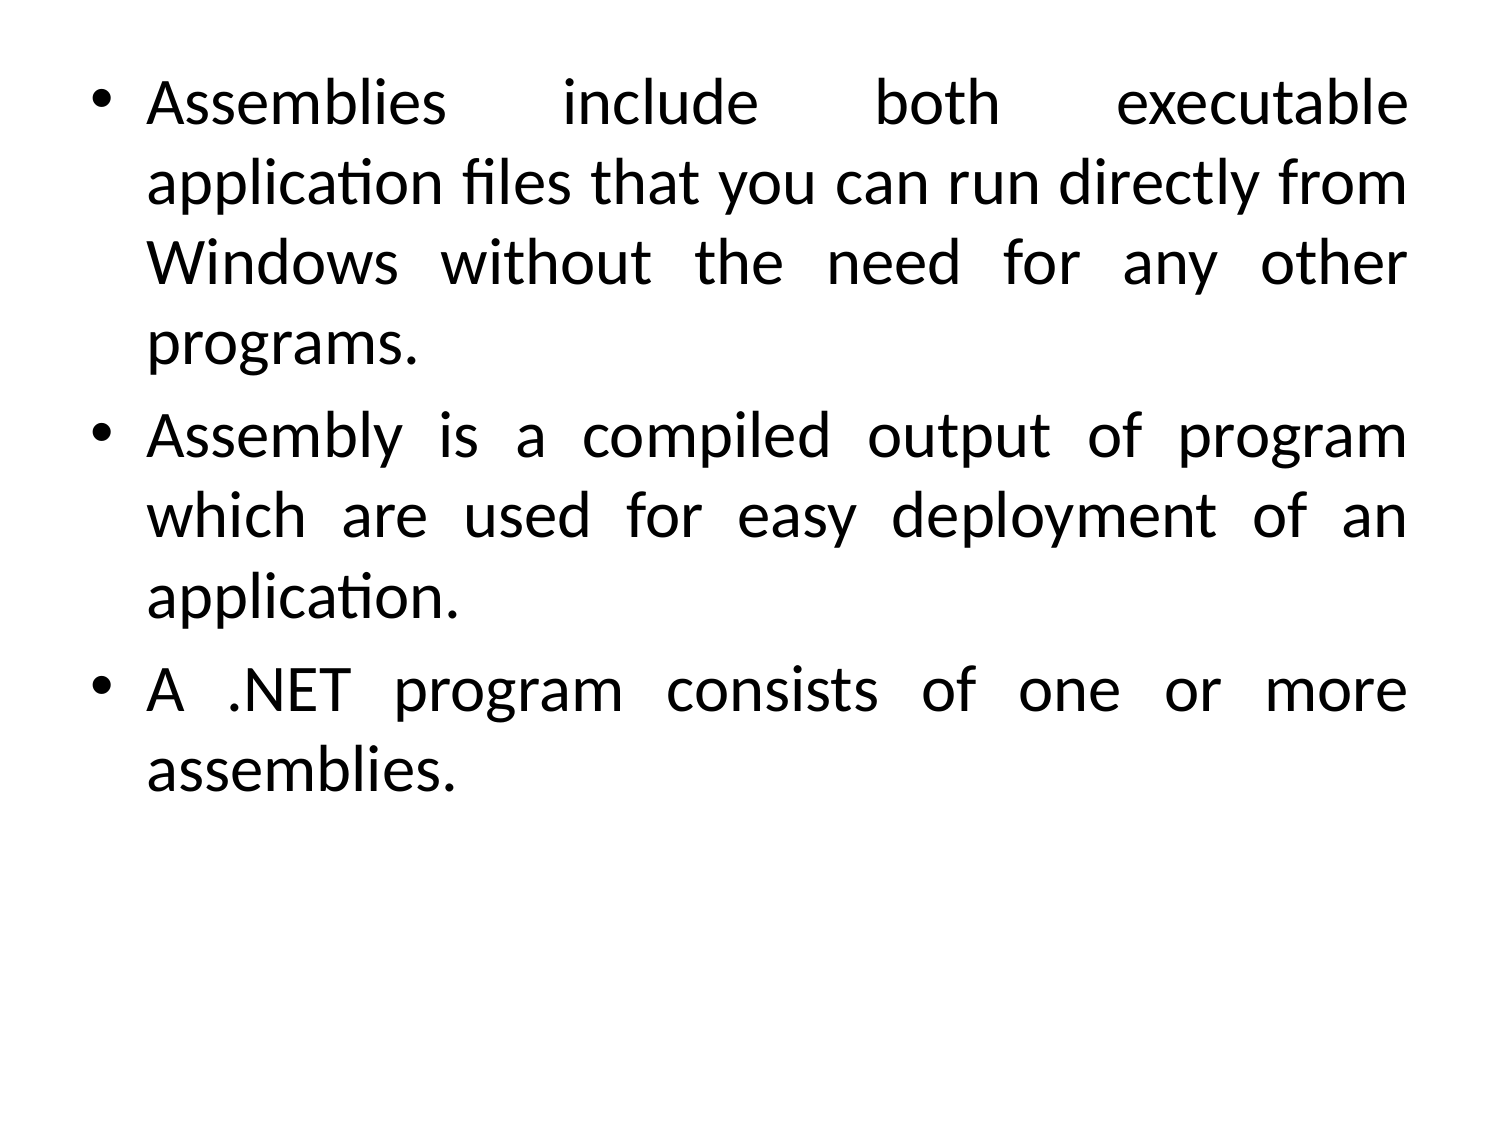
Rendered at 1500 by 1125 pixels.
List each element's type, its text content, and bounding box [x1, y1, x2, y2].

list Assemblies include both executable application files that you can run directly from Windows without the need for any other programs. Assembly is a compiled output of program which are used for easy deployment of an application. A .NET program consists of one or more assemblies. [75, 50, 1425, 1100]
